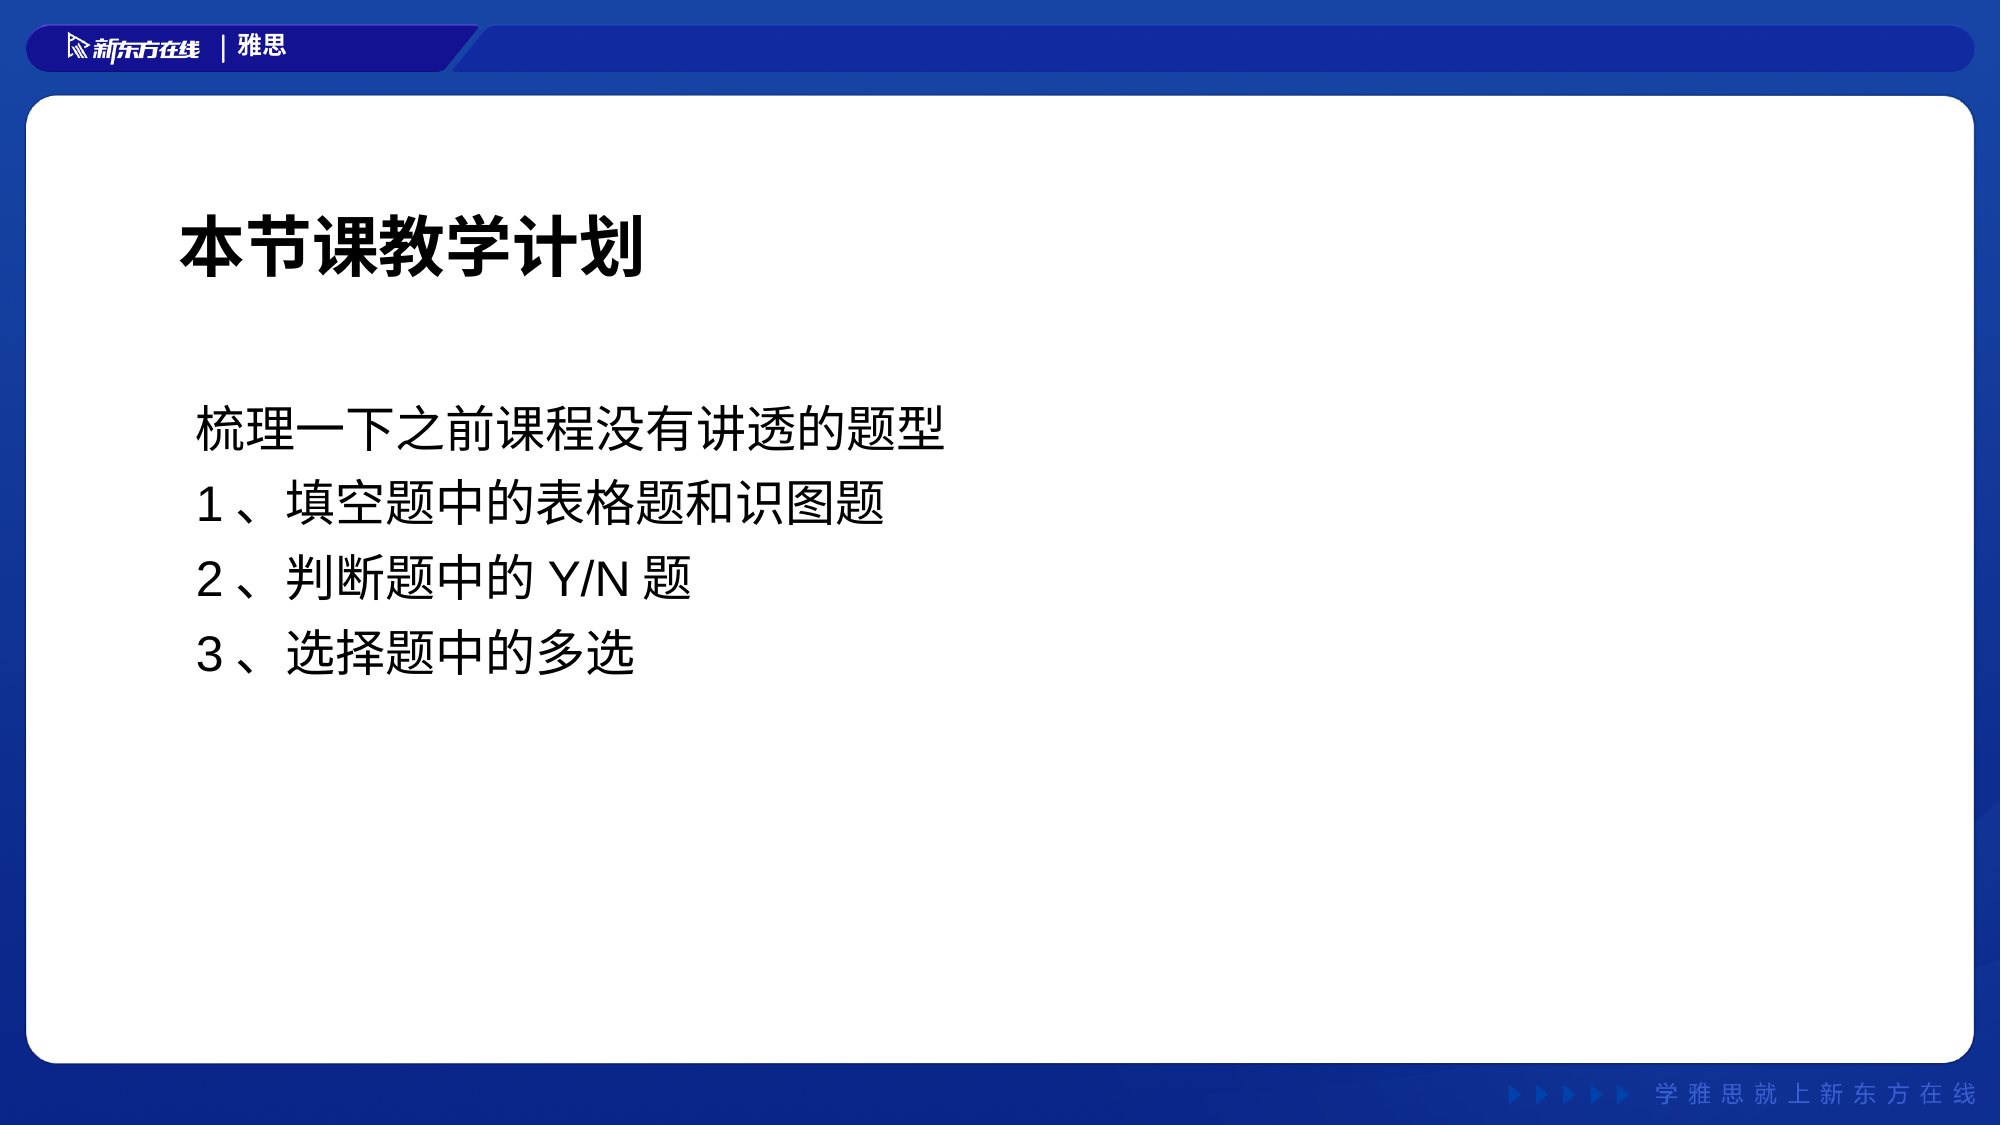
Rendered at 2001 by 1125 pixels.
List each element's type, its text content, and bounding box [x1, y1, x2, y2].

list 梳理一下之前课程没有讲透的题型 1、填空题中的表格题和识图题 2、判断题中的Y/N题 3、选择题中的多选 [181, 396, 1724, 1085]
picture [0, 0, 2000, 1125]
title 本节课教学计划 [163, 206, 1707, 359]
